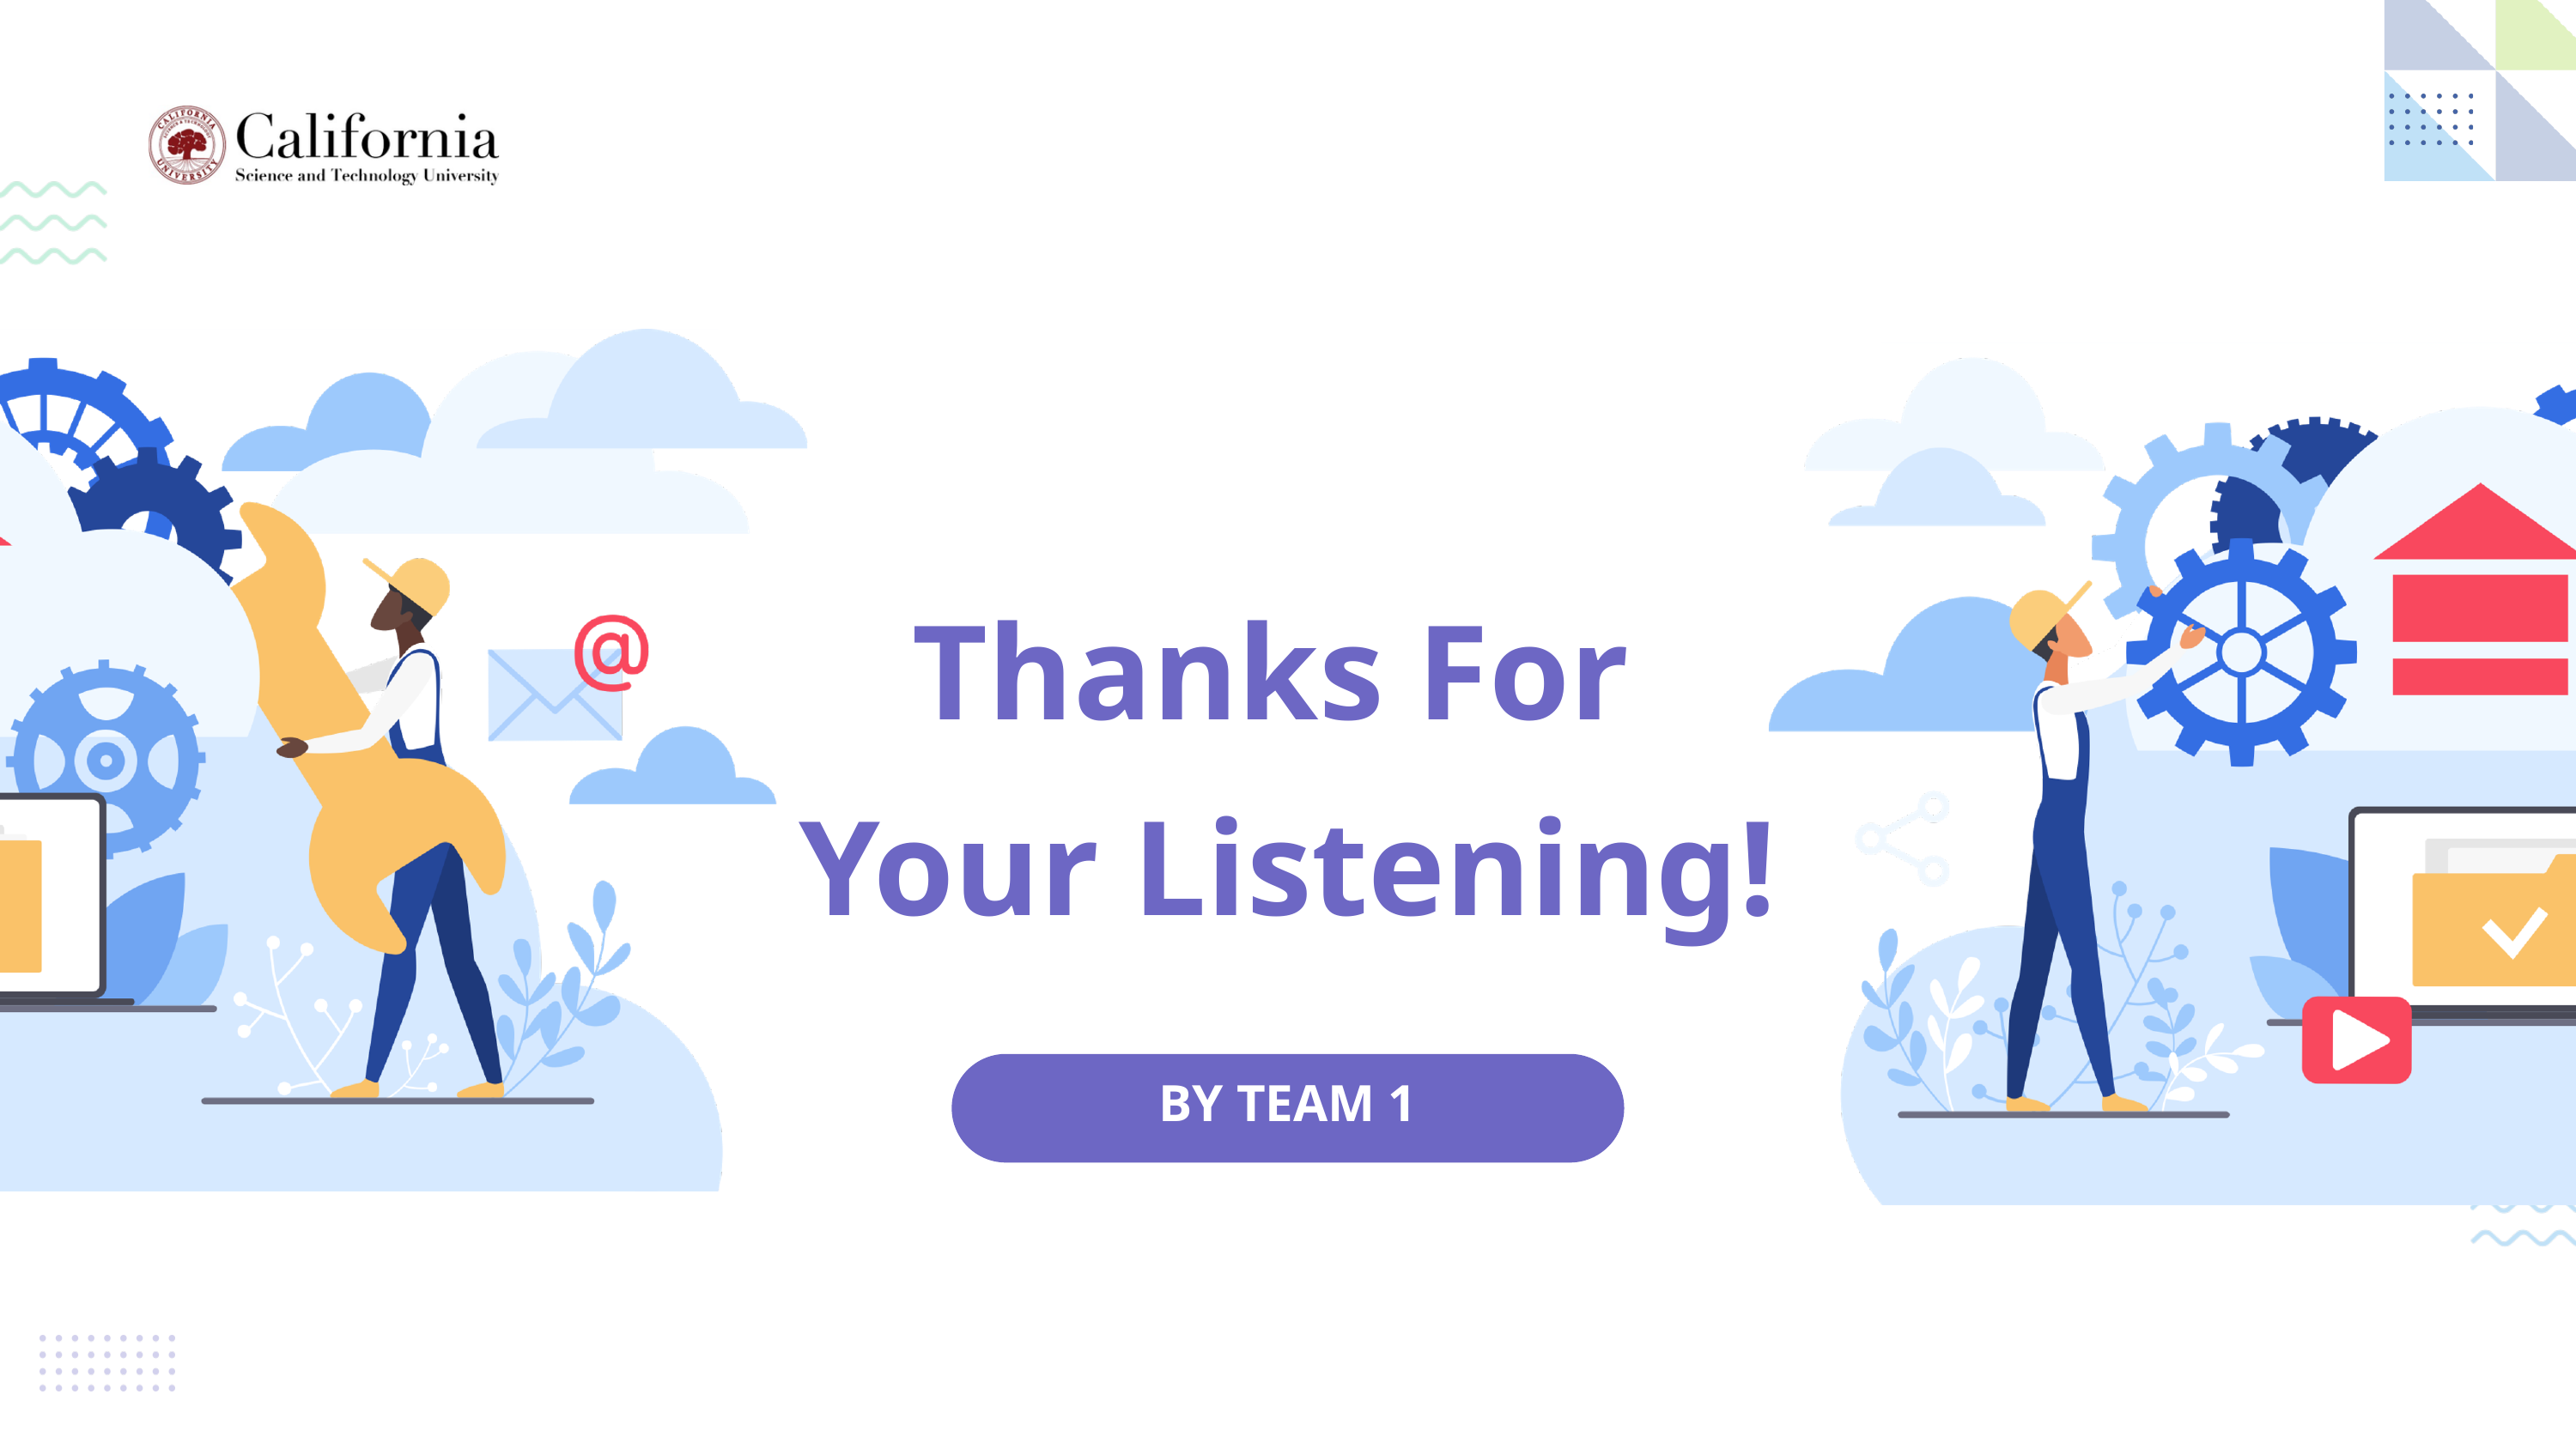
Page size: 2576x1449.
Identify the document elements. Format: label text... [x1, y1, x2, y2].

text_box [0, 180, 108, 265]
text_box [39, 1335, 176, 1391]
text_box [1768, 343, 2576, 1205]
text_box [2470, 1205, 2576, 1247]
text_box [2384, 0, 2576, 181]
text_box Thanks For Your Listening! [584, 550, 1768, 943]
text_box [951, 1016, 1625, 1163]
text_box [2389, 94, 2474, 145]
text_box [0, 329, 808, 1191]
text_box [149, 105, 500, 185]
